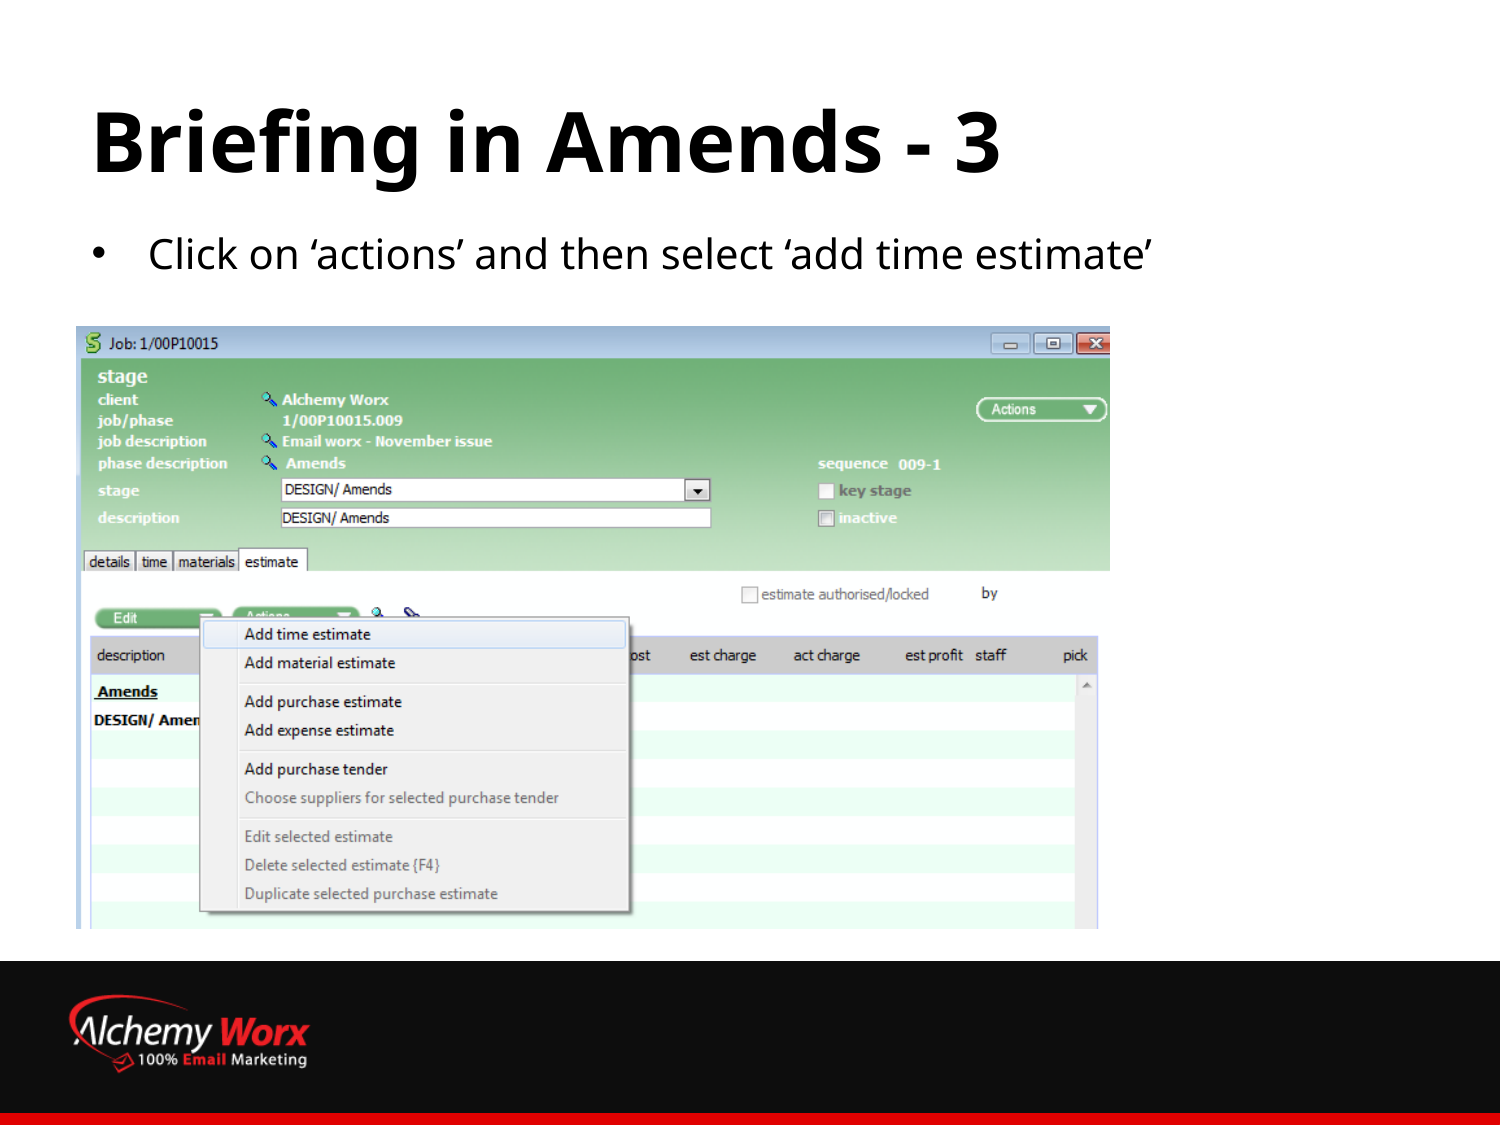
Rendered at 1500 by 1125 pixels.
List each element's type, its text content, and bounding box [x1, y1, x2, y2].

picture [76, 326, 1110, 929]
picture [41, 975, 339, 1094]
title Briefing in Amends - 3 [74, 44, 1426, 233]
list Click on ‘actions’ and then select ‘add time estimate’ [76, 219, 1424, 882]
